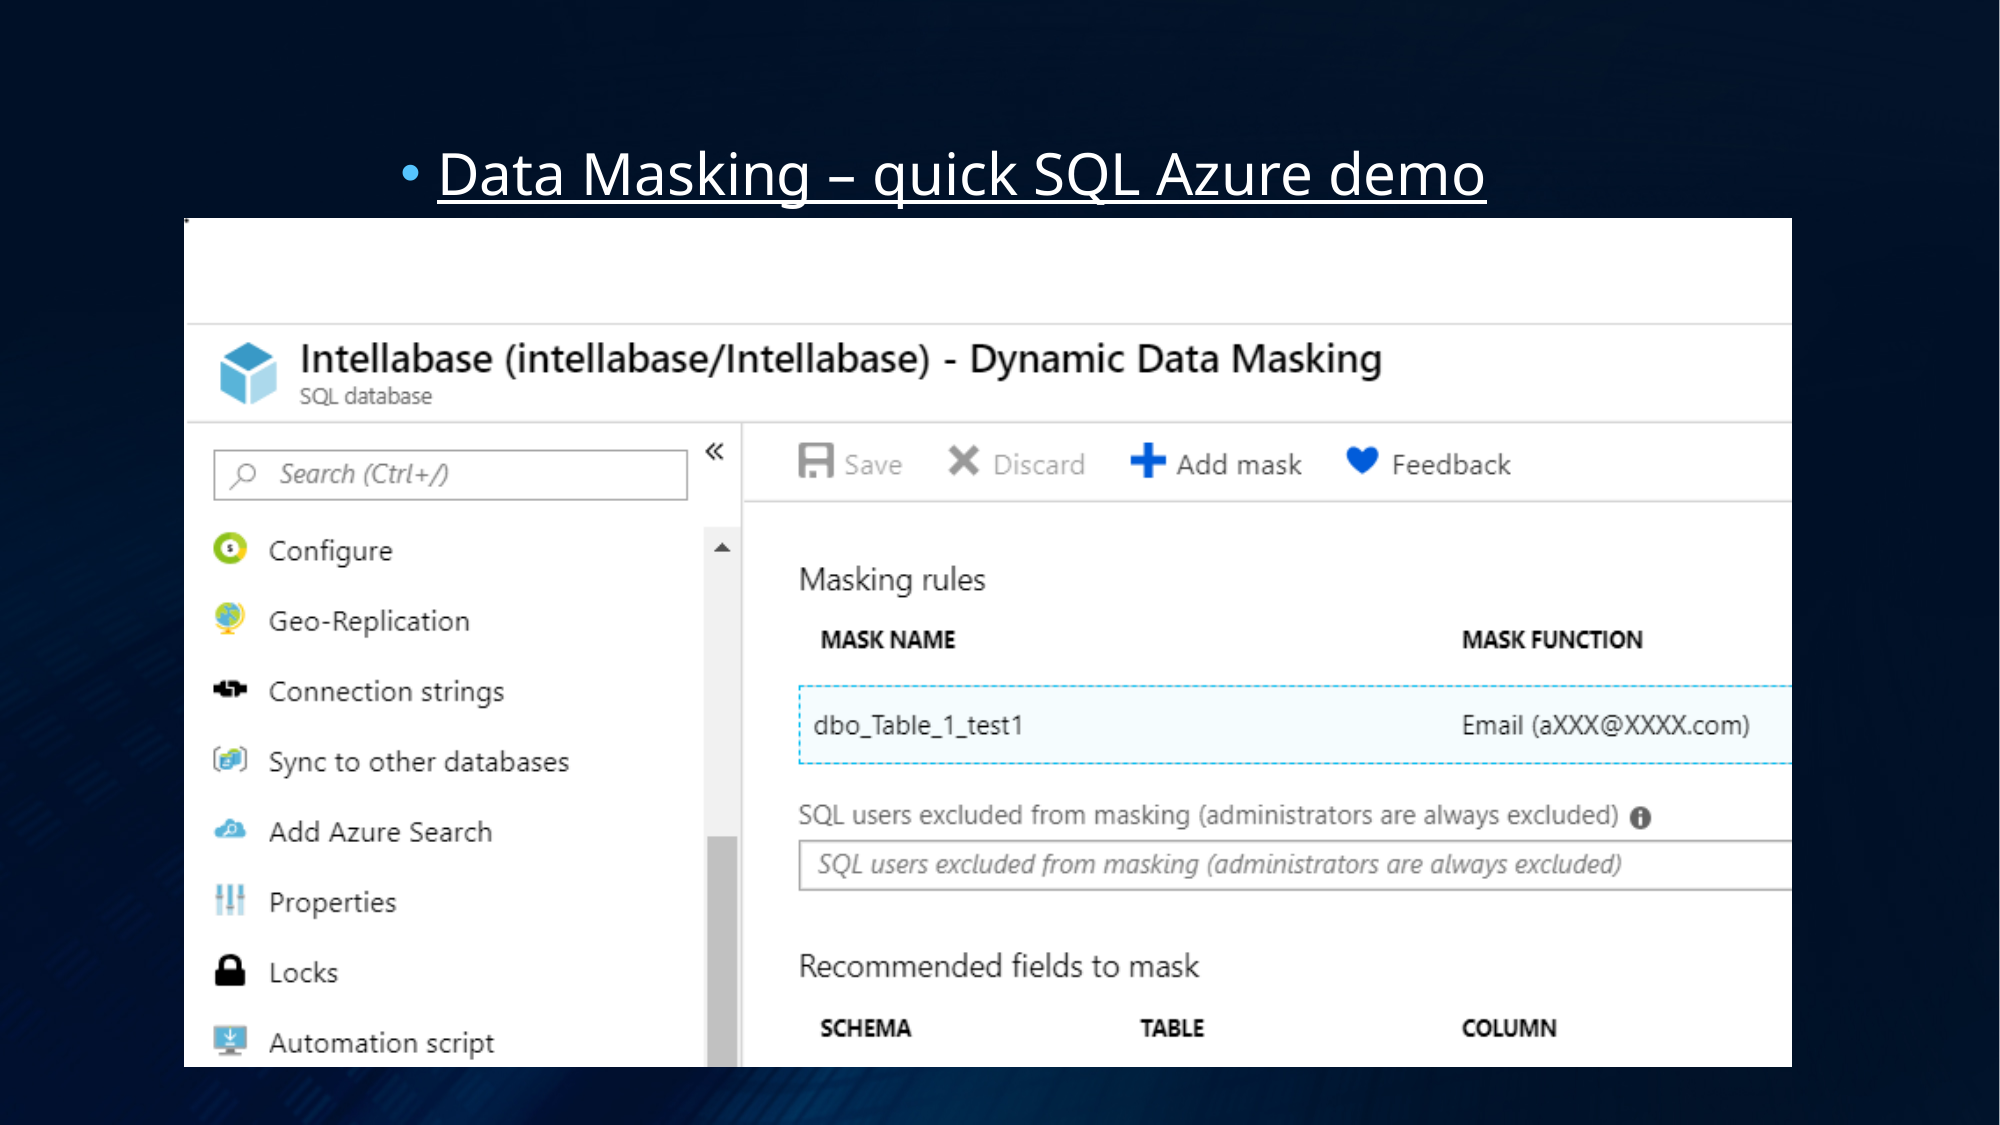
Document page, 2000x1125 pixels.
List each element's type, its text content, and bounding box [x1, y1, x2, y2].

title [173, 312, 184, 1035]
list Data Masking – quick SQL Azure demo [385, 137, 1851, 1083]
list [174, 762, 184, 988]
picture [0, 0, 2000, 1125]
